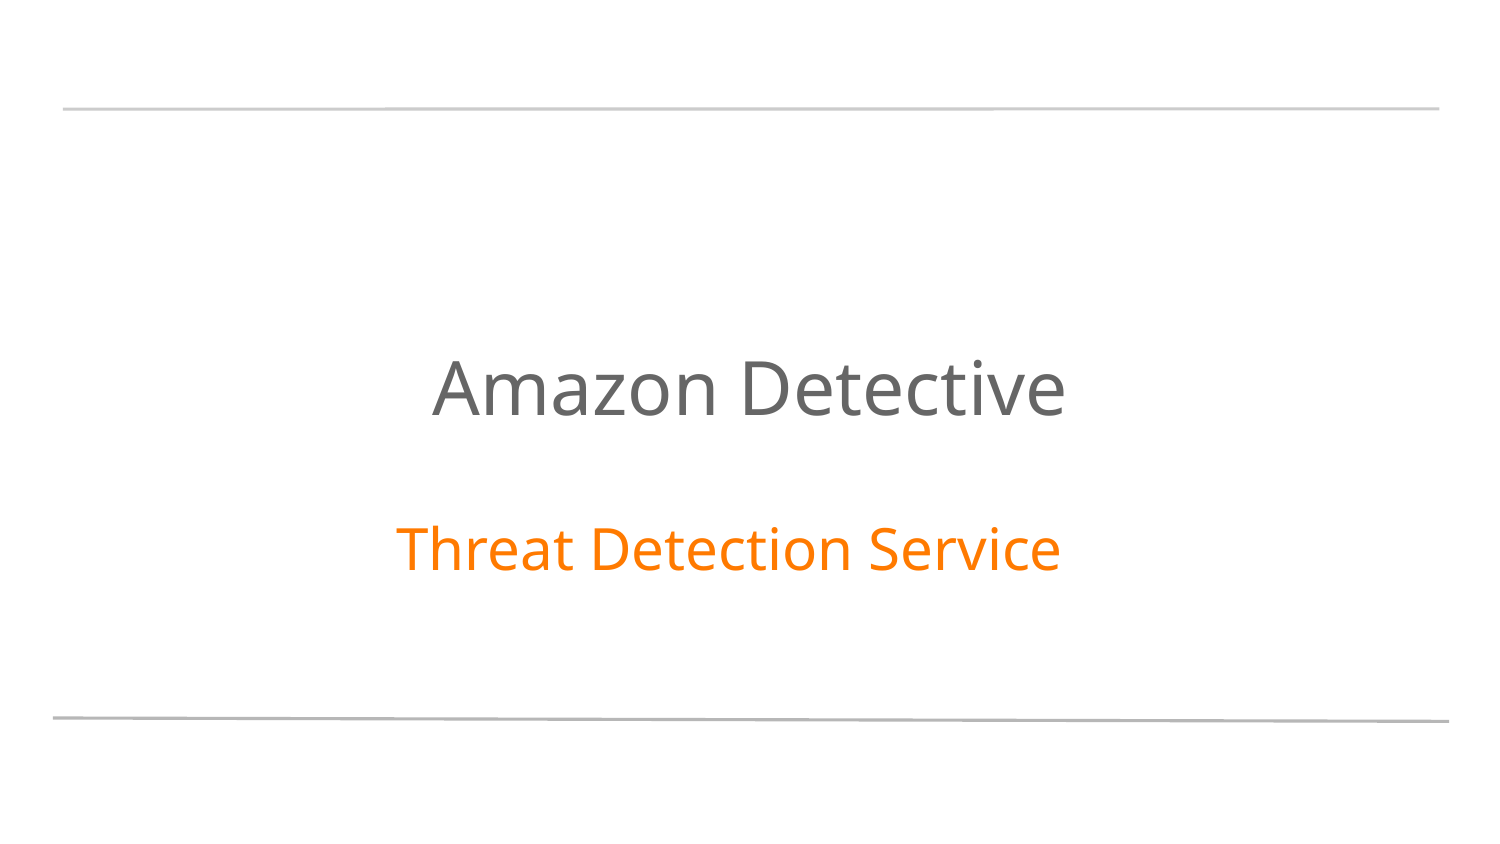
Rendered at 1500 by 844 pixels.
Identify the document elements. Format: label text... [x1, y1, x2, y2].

title Amazon Detective [162, 258, 1338, 446]
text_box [52, 717, 1450, 722]
subtitle Threat Detection Service [0, 497, 1398, 627]
